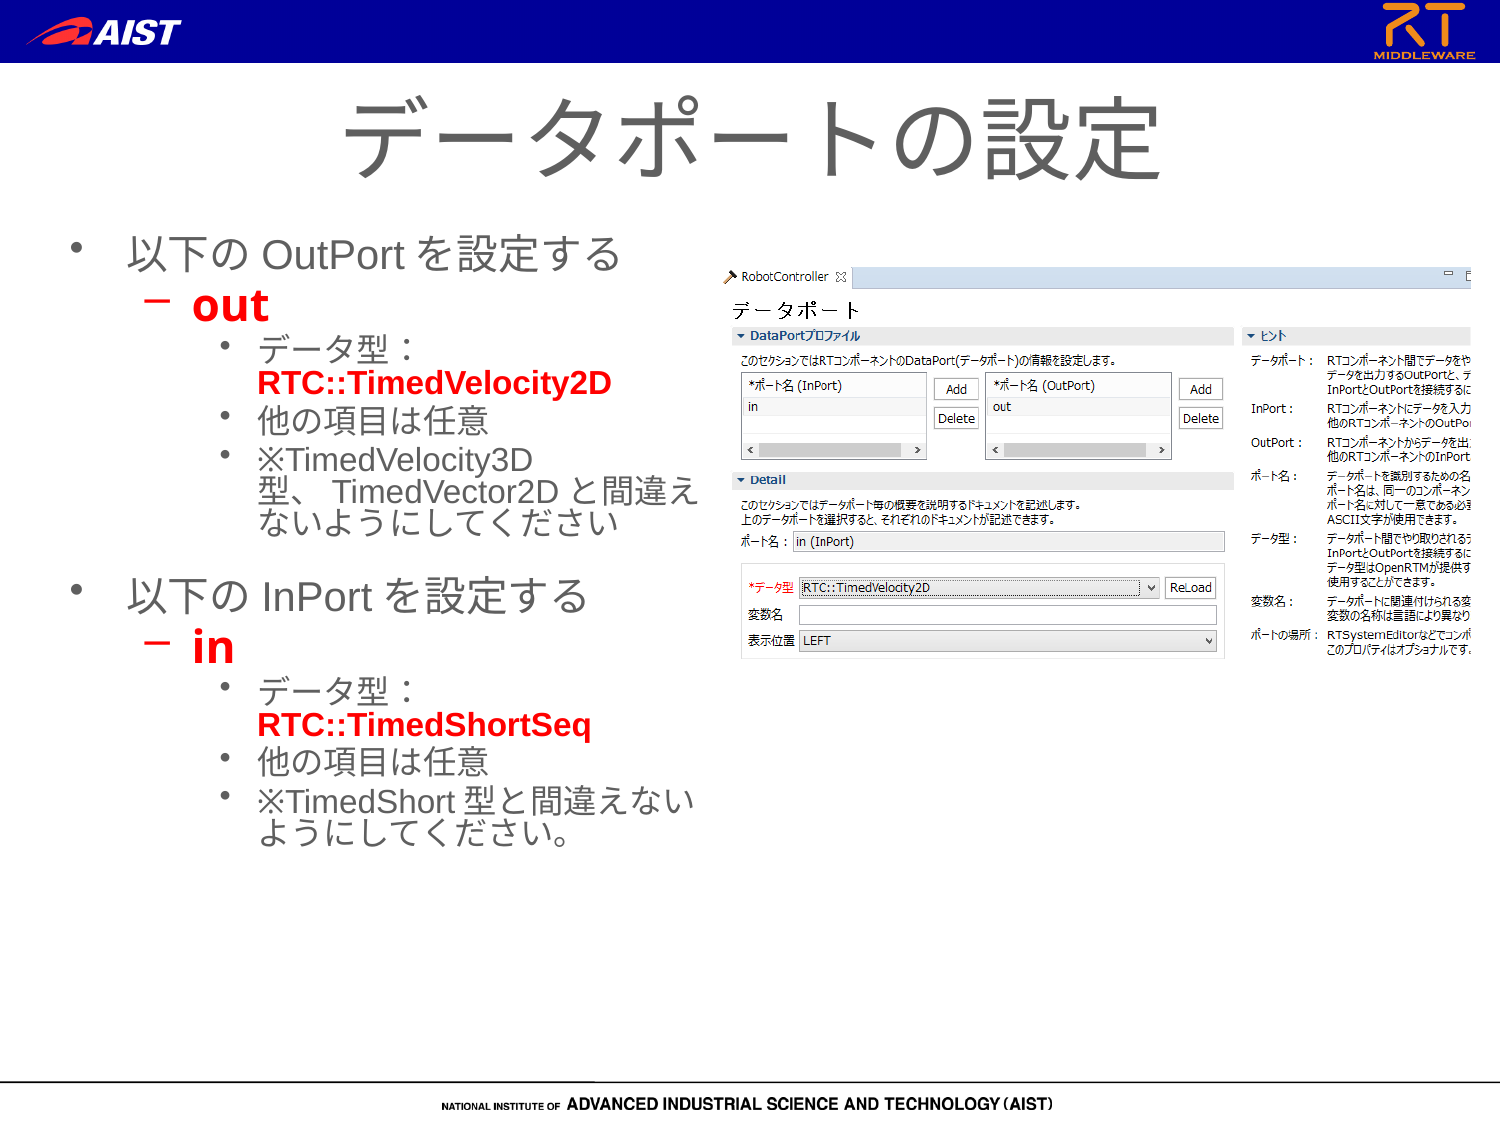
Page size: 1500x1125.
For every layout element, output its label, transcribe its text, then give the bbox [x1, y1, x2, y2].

title データポートの設定 [29, 66, 1474, 208]
picture [719, 266, 1471, 659]
picture [0, 0, 1500, 63]
picture [442, 1097, 1052, 1110]
text_box 以下のOutPortを設定する out データ型： RTC::TimedVelocity2D 他の項目は任意 ※TimedVelocity3D型、TimedVector2Dと間違えないようにしてください 以下のInPortを設定する in データ型： RTC::TimedShortSeq 他の項目は任意 ※TimedShort型と間違えないようにしてください。 [54, 230, 721, 762]
